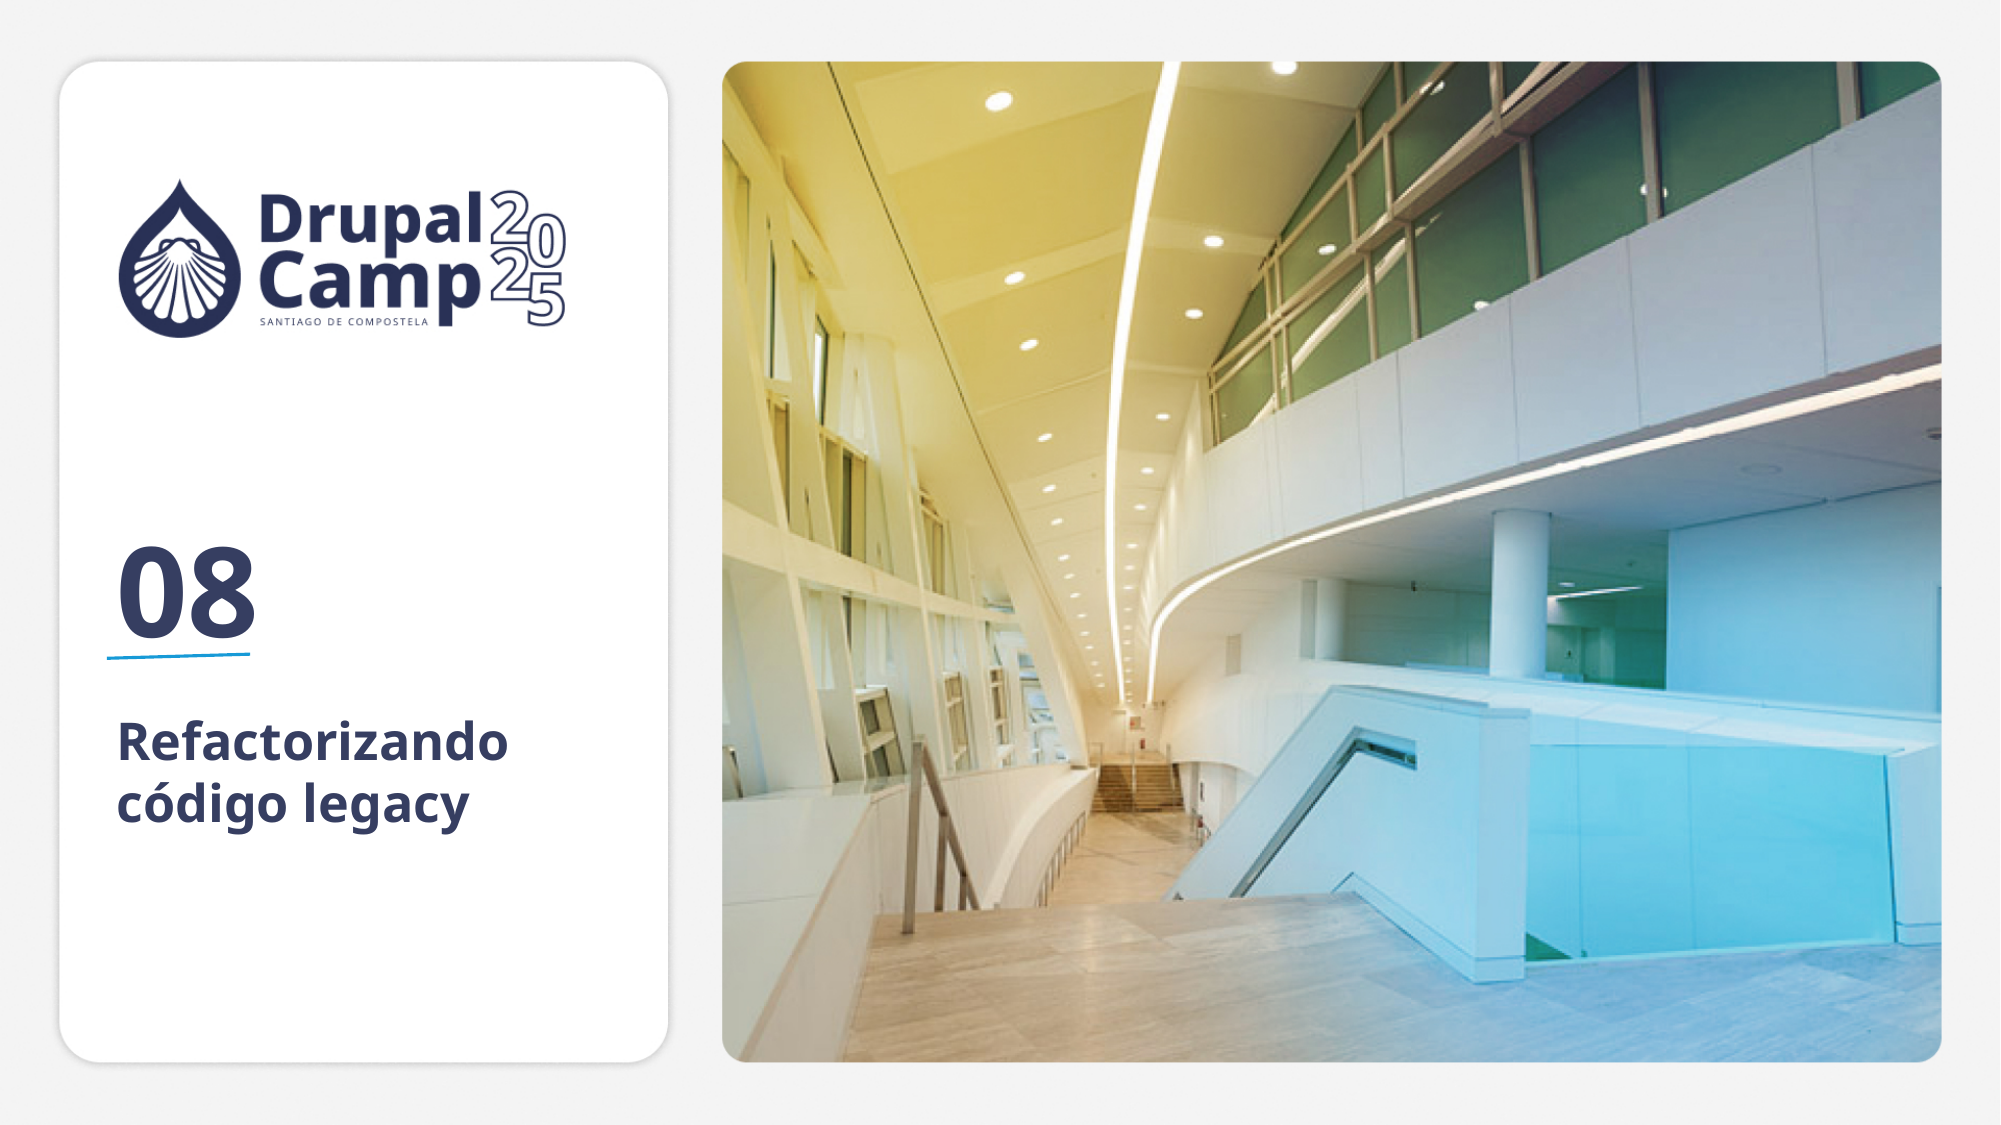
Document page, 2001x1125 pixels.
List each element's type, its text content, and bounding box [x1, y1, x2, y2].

text_box Refactorizando código legacy [101, 700, 572, 841]
picture [0, 0, 2001, 1125]
text_box 08 [101, 505, 289, 671]
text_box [106, 654, 251, 659]
